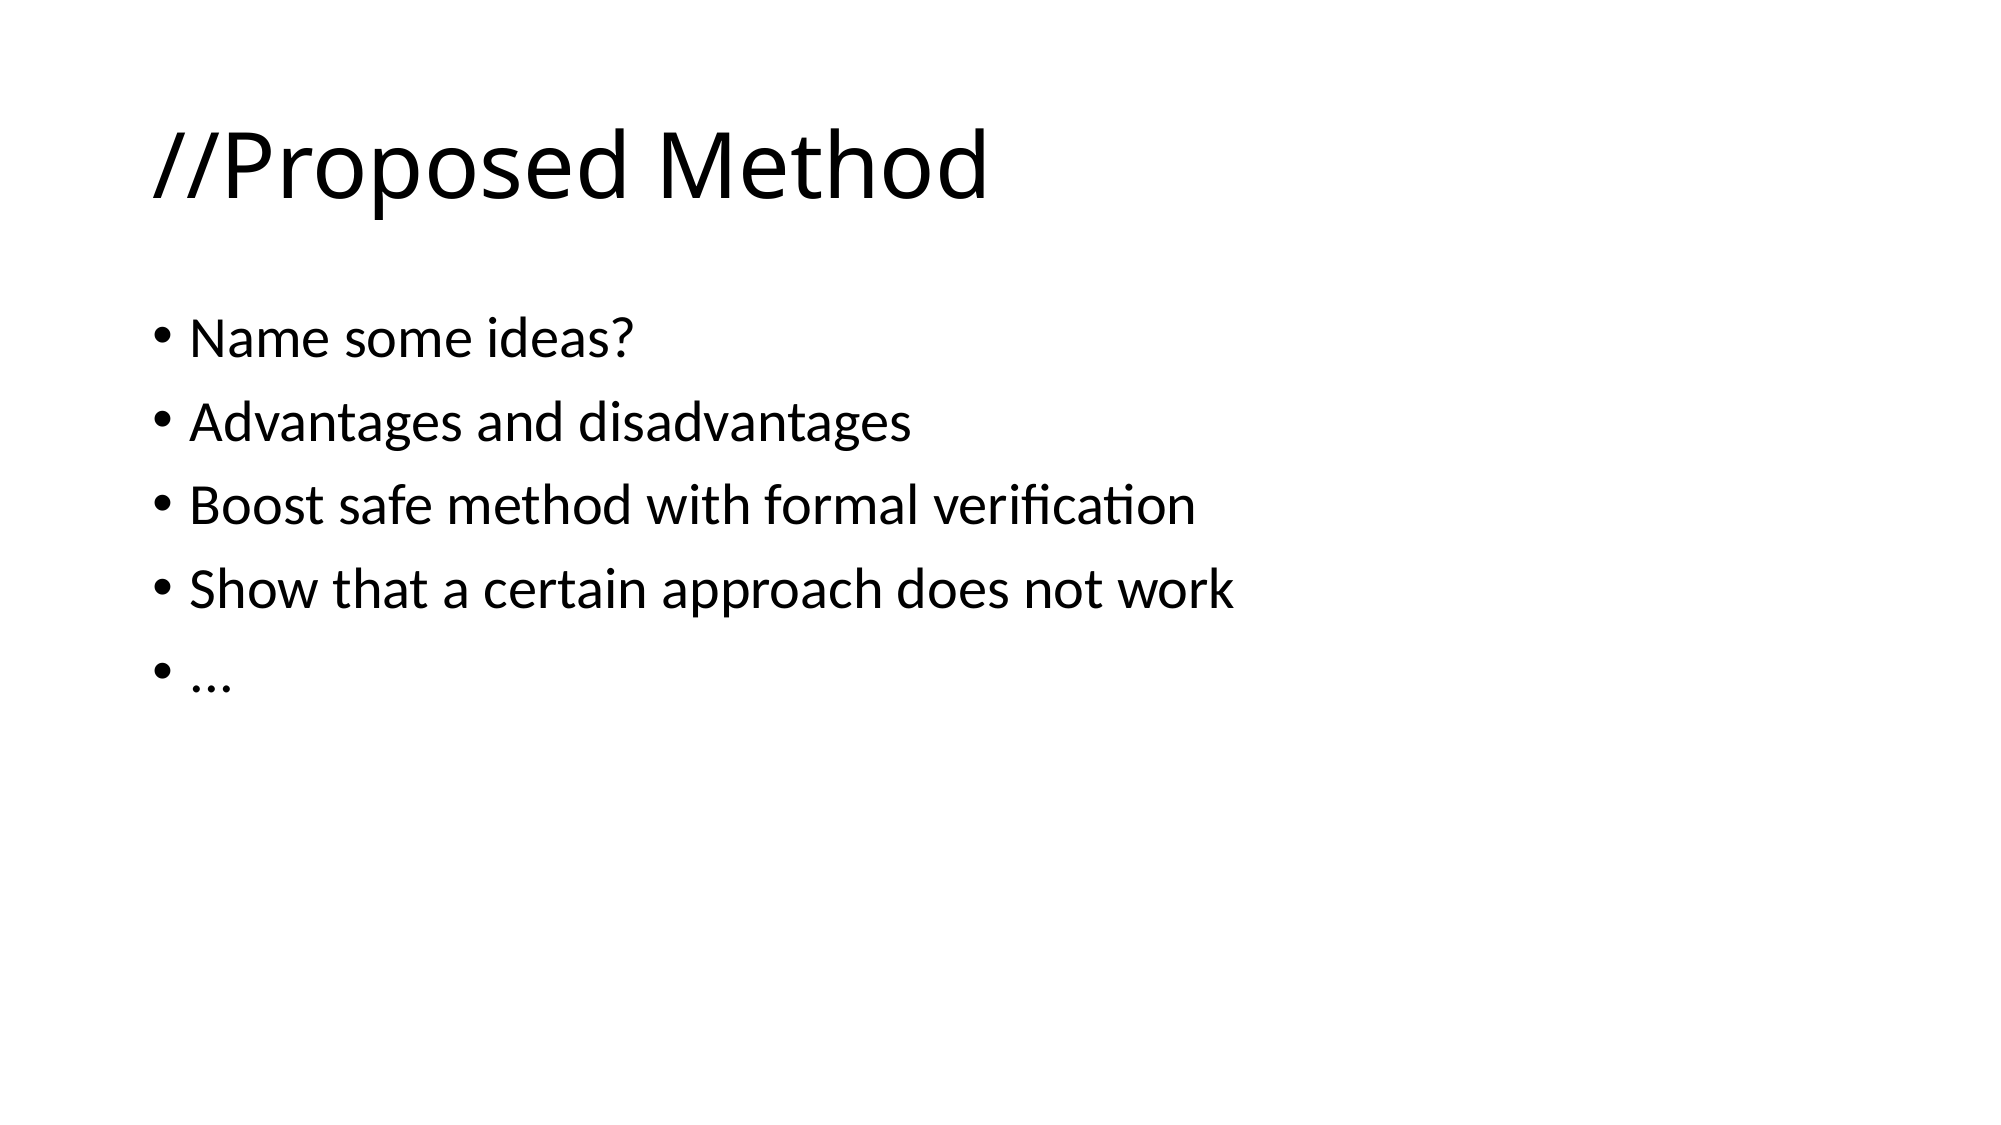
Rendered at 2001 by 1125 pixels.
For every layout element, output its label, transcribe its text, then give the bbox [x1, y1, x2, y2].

title //Proposed Method [137, 59, 1863, 278]
list Name some ideas? Advantages and disadvantages Boost safe method with formal verification Show that a certain approach does not work ... [137, 299, 1863, 1014]
